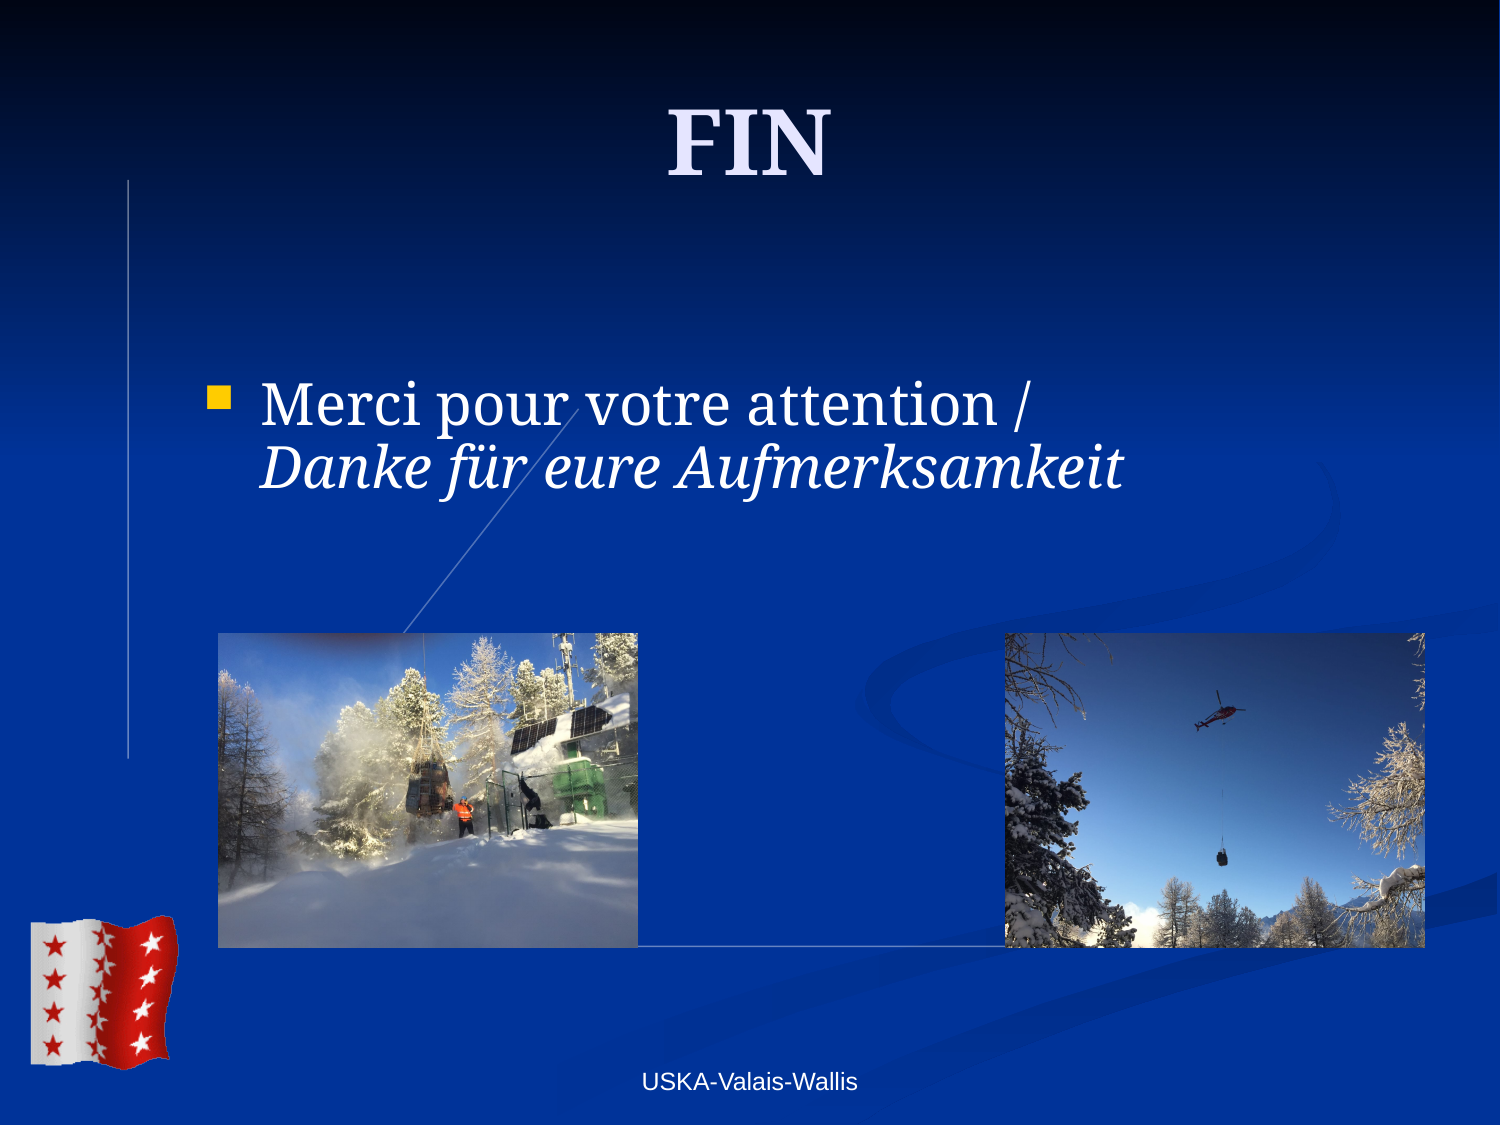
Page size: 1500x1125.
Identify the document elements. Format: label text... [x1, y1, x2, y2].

text_box Merci pour votre attention / Danke für eure Aufmerksamkeit [188, 367, 1189, 520]
title FIN [74, 44, 1426, 233]
picture [218, 633, 638, 949]
picture [23, 910, 184, 1078]
footer USKA-Valais-Wallis [512, 1024, 988, 1104]
picture [1005, 633, 1426, 949]
